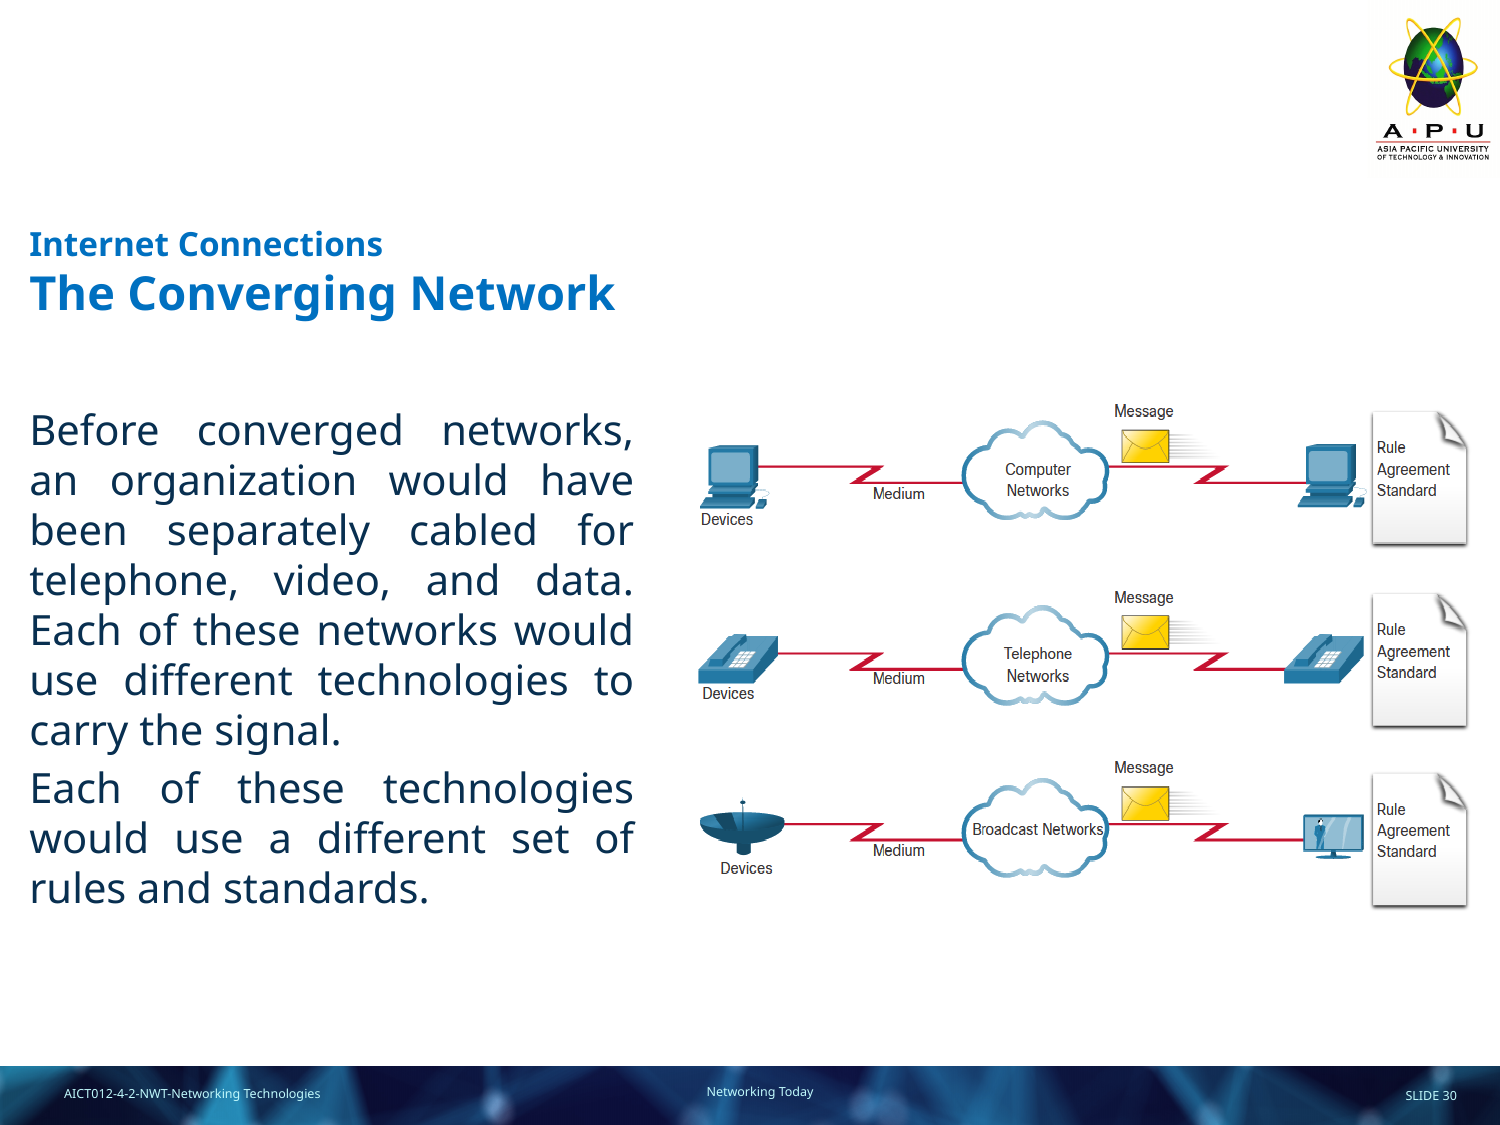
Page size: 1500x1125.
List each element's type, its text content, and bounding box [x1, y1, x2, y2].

picture [686, 395, 1476, 915]
picture [0, 1066, 1500, 1125]
title Internet Connections The Converging Network [14, 209, 650, 334]
list Before converged networks, an organization would have been separately cabled for telephone, video, and data. Each of these networks would use different technologies to carry the signal. Each of these technologies would use a different set of rules and standards. [14, 395, 650, 826]
picture [1367, 0, 1500, 178]
